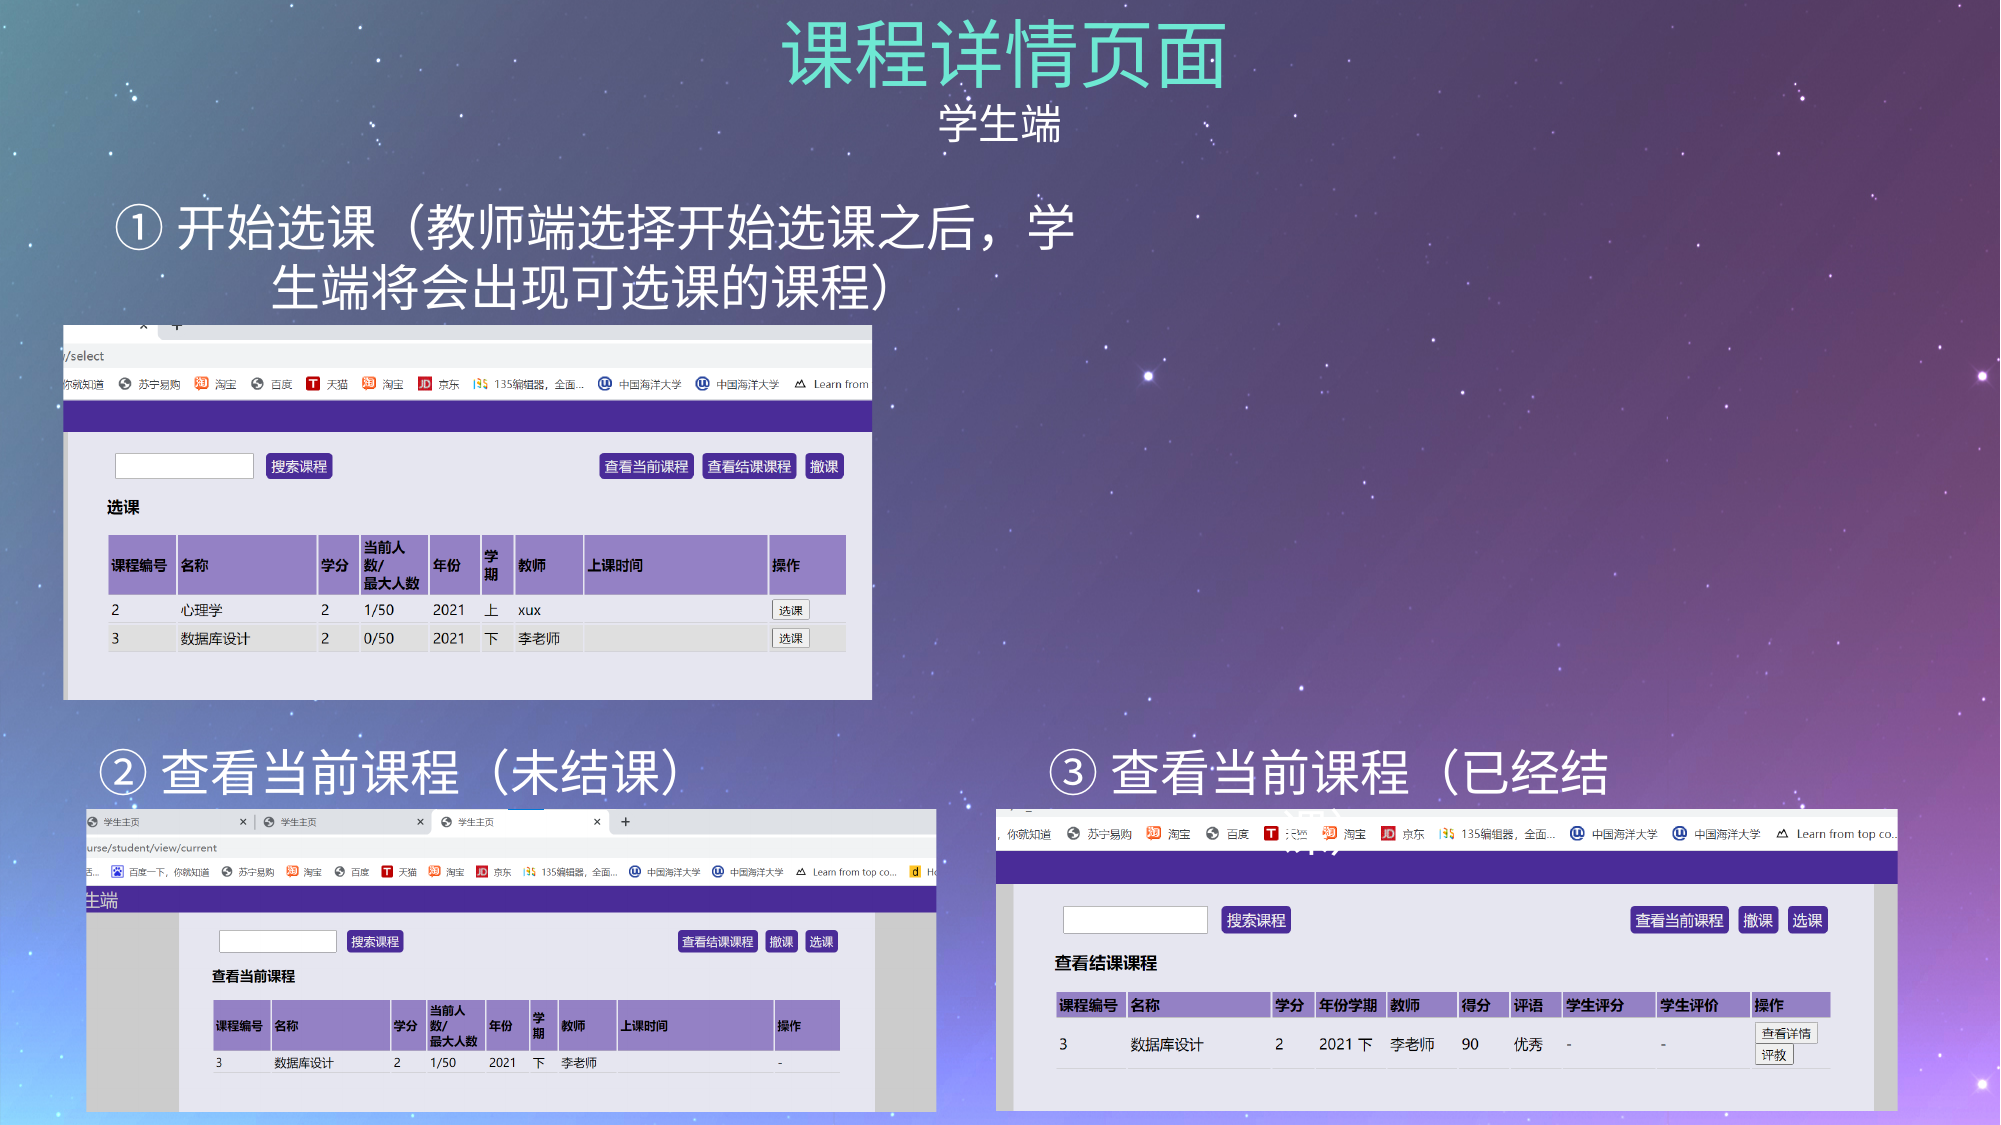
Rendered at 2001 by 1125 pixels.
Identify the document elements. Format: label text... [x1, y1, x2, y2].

text_box 学生端 [524, 90, 1476, 156]
text_box ③查看当前课程（已经结课） [988, 734, 1670, 869]
text_box 课程详情页面 [535, 0, 1487, 105]
text_box ②查看当前课程（未结课） [63, 734, 746, 809]
picture [0, 0, 2000, 1125]
text_box ①开始选课（教师端选择开始选课之后，学生端将会出现可选课的课程） [86, 189, 1105, 324]
